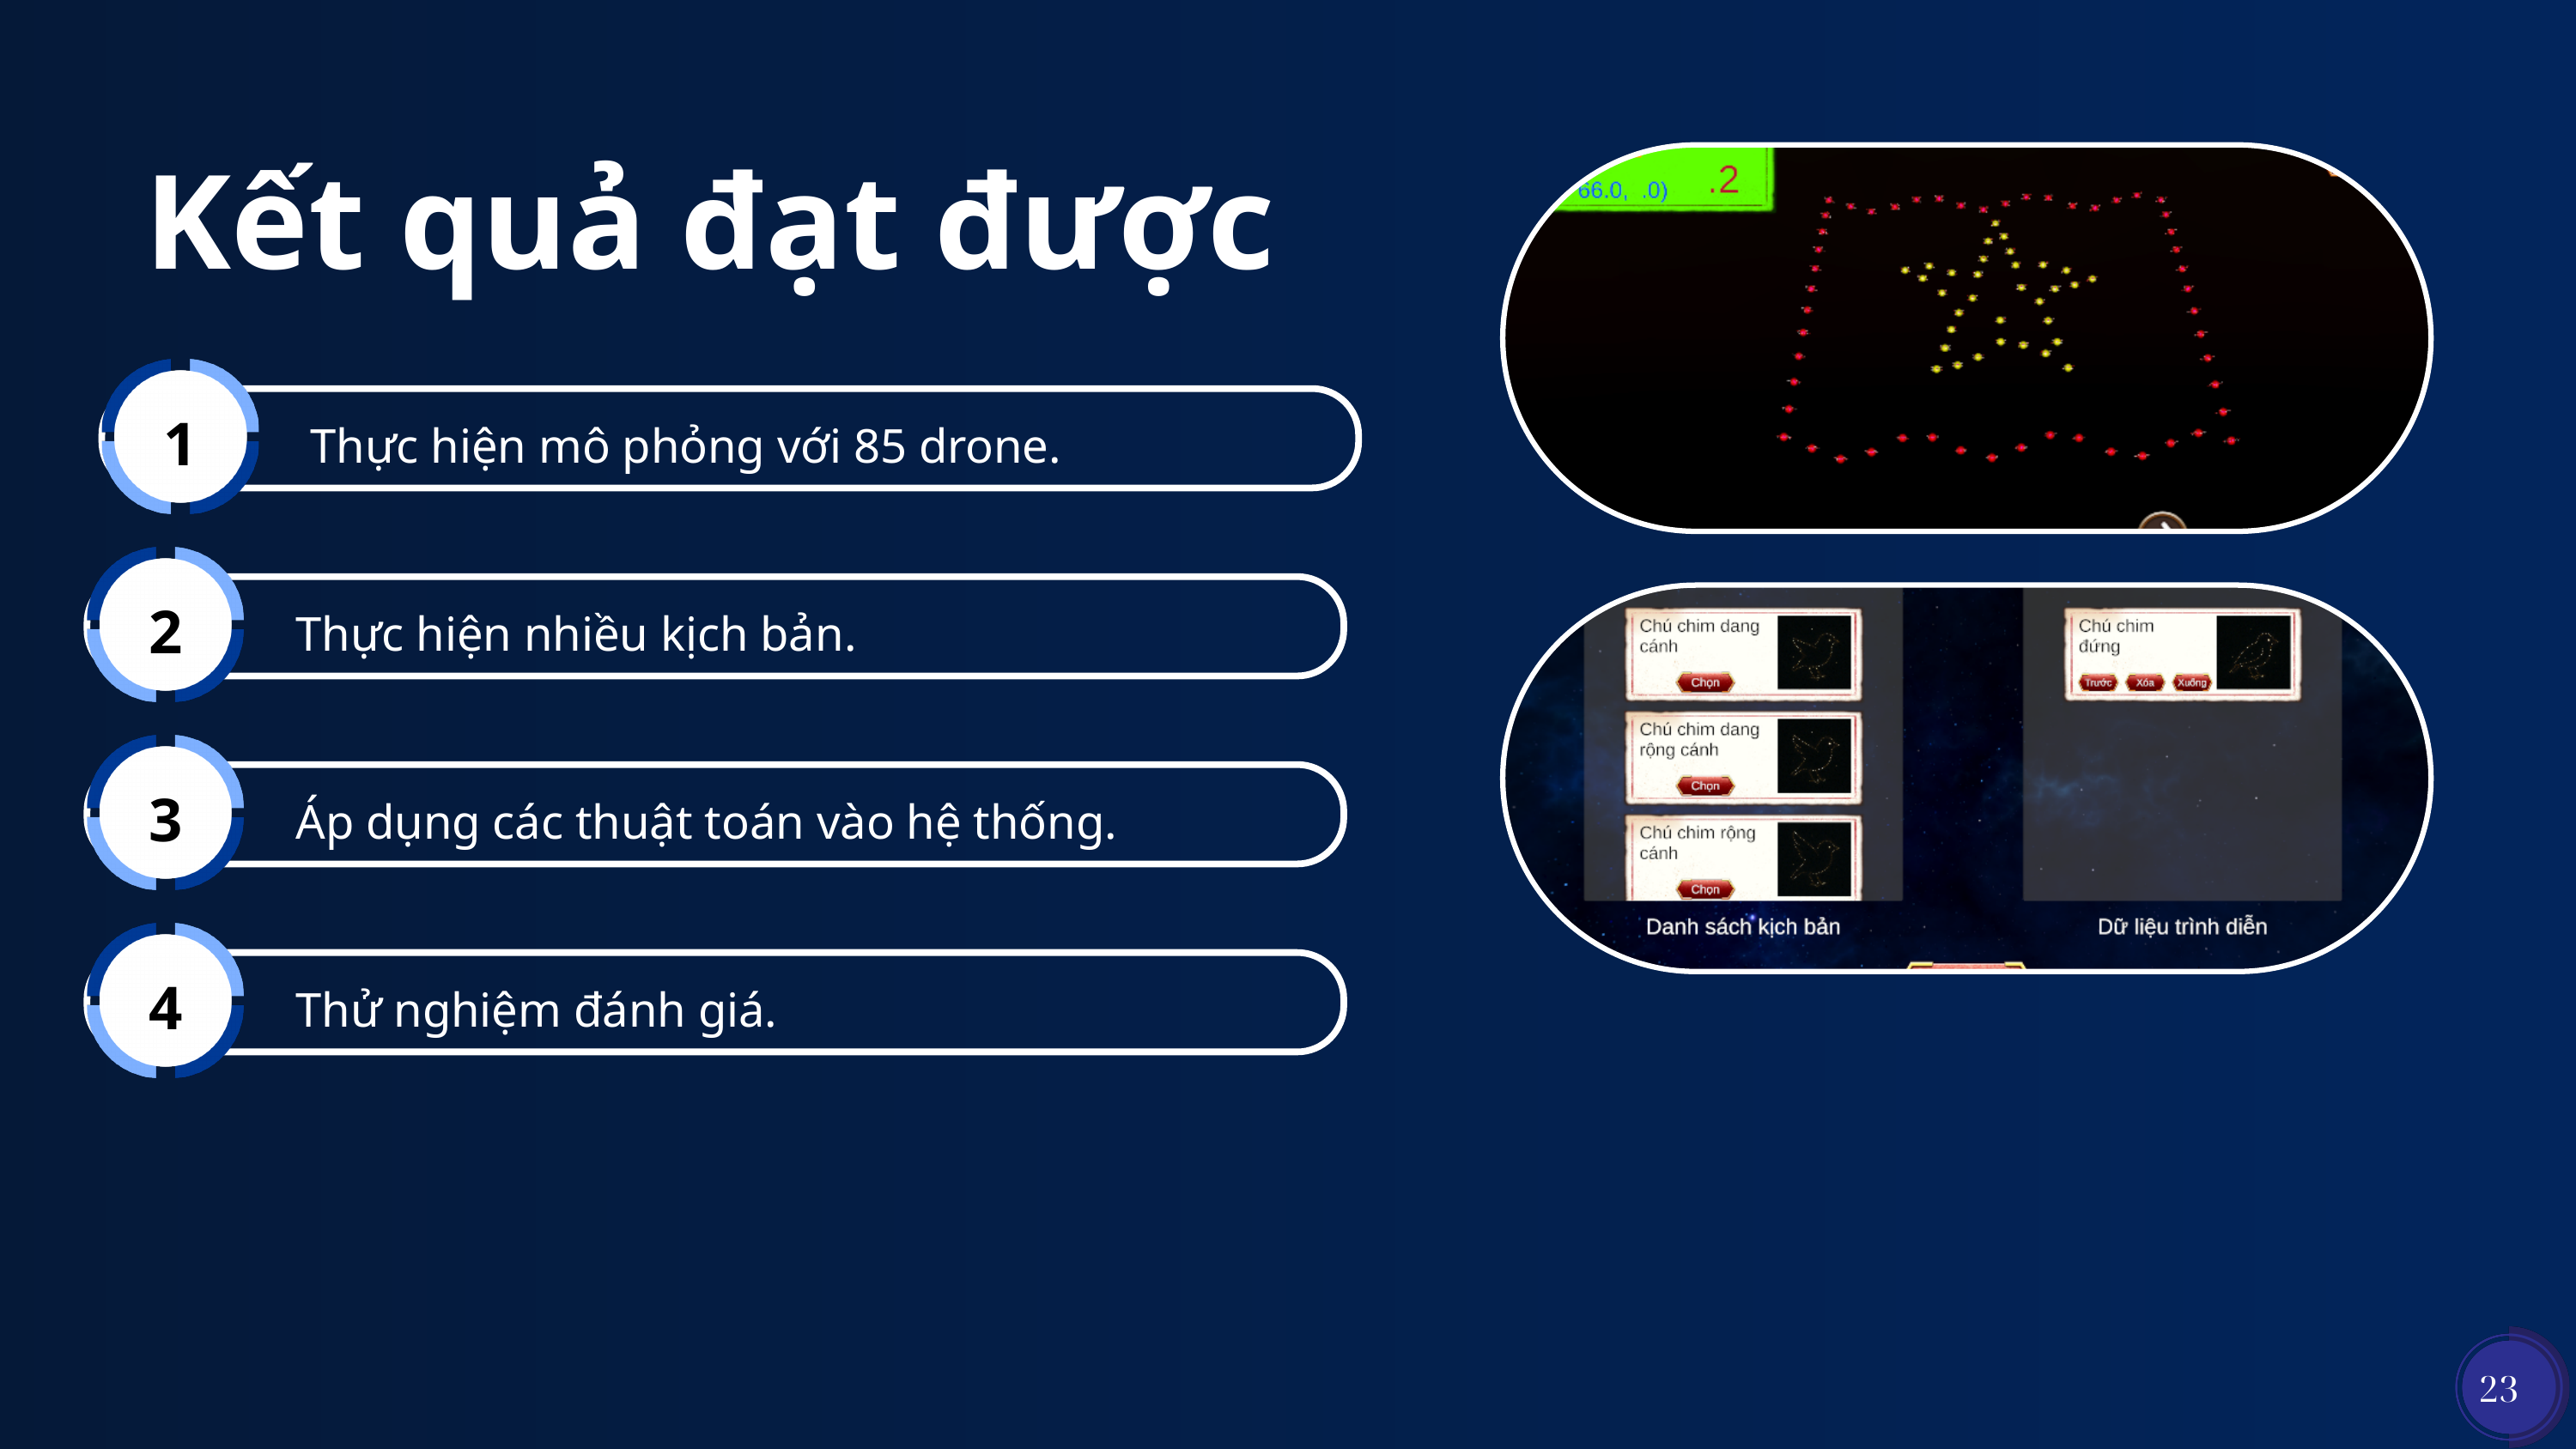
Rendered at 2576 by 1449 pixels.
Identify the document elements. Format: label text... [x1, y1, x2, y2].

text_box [87, 547, 1345, 702]
text_box 23 [2479, 1359, 2519, 1410]
text_box [2455, 1326, 2570, 1448]
text_box Kết quả đạt được [144, 163, 1379, 296]
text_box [1502, 585, 2432, 972]
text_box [1502, 144, 2432, 532]
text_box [87, 923, 1345, 1078]
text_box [101, 359, 1359, 514]
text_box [87, 735, 1345, 890]
